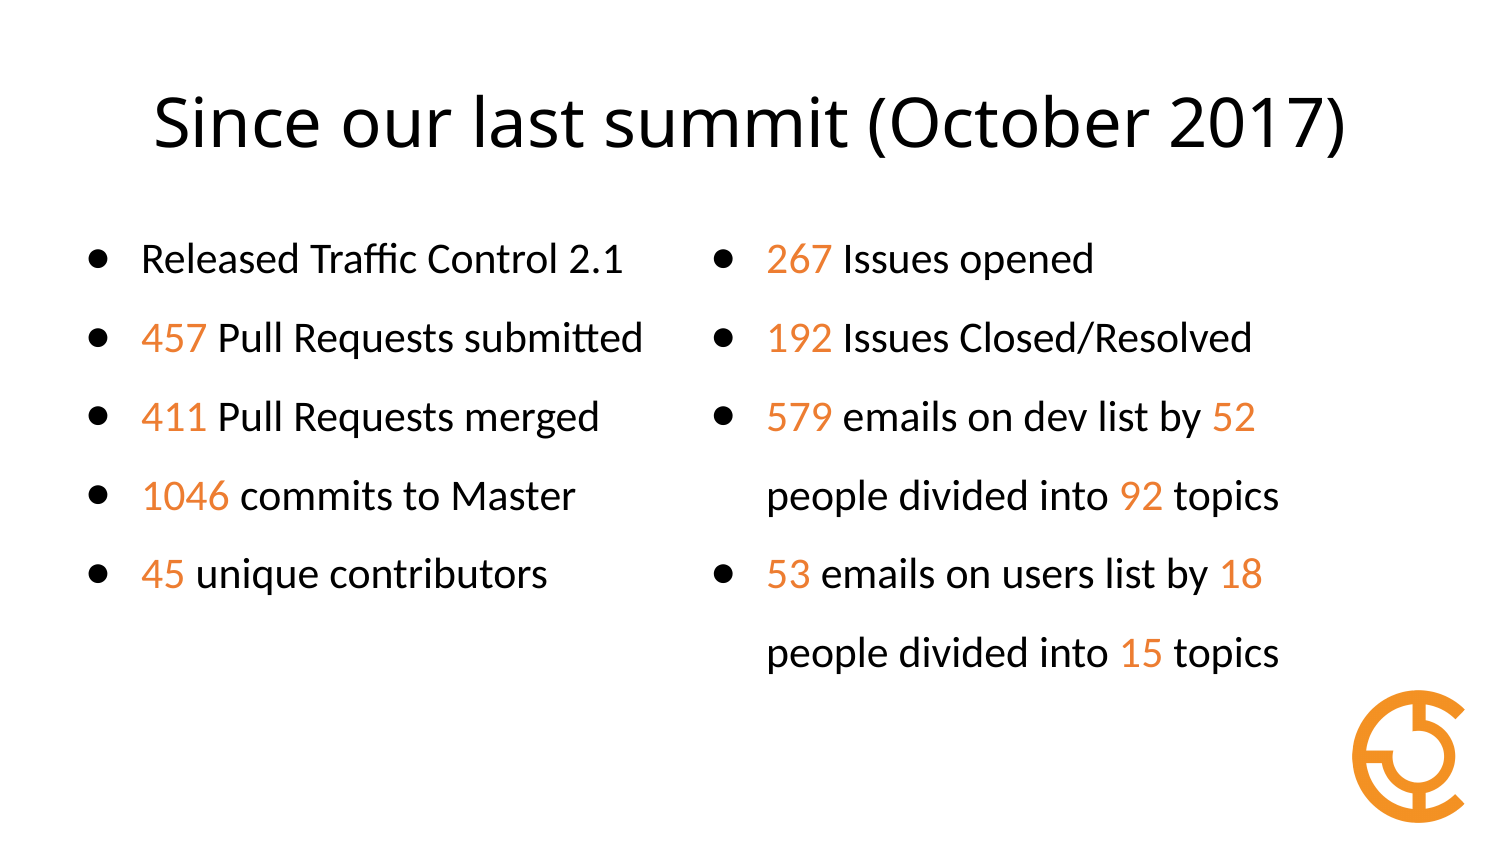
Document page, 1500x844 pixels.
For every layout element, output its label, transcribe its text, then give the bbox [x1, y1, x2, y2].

title Since our last summit (October 2017) [51, 72, 1449, 167]
list Released Traffic Control 2.1 457 Pull Requests submitted 411 Pull Requests merged 1046 commits to Master 45 unique contributors [51, 189, 676, 750]
picture [1352, 690, 1465, 823]
text_box 267 Issues opened 192 Issues Closed/Resolved 579 emails on dev list by 52 people divided into 92 topics 53 emails on users list by 18 people divided into 15 topics [676, 188, 1302, 750]
